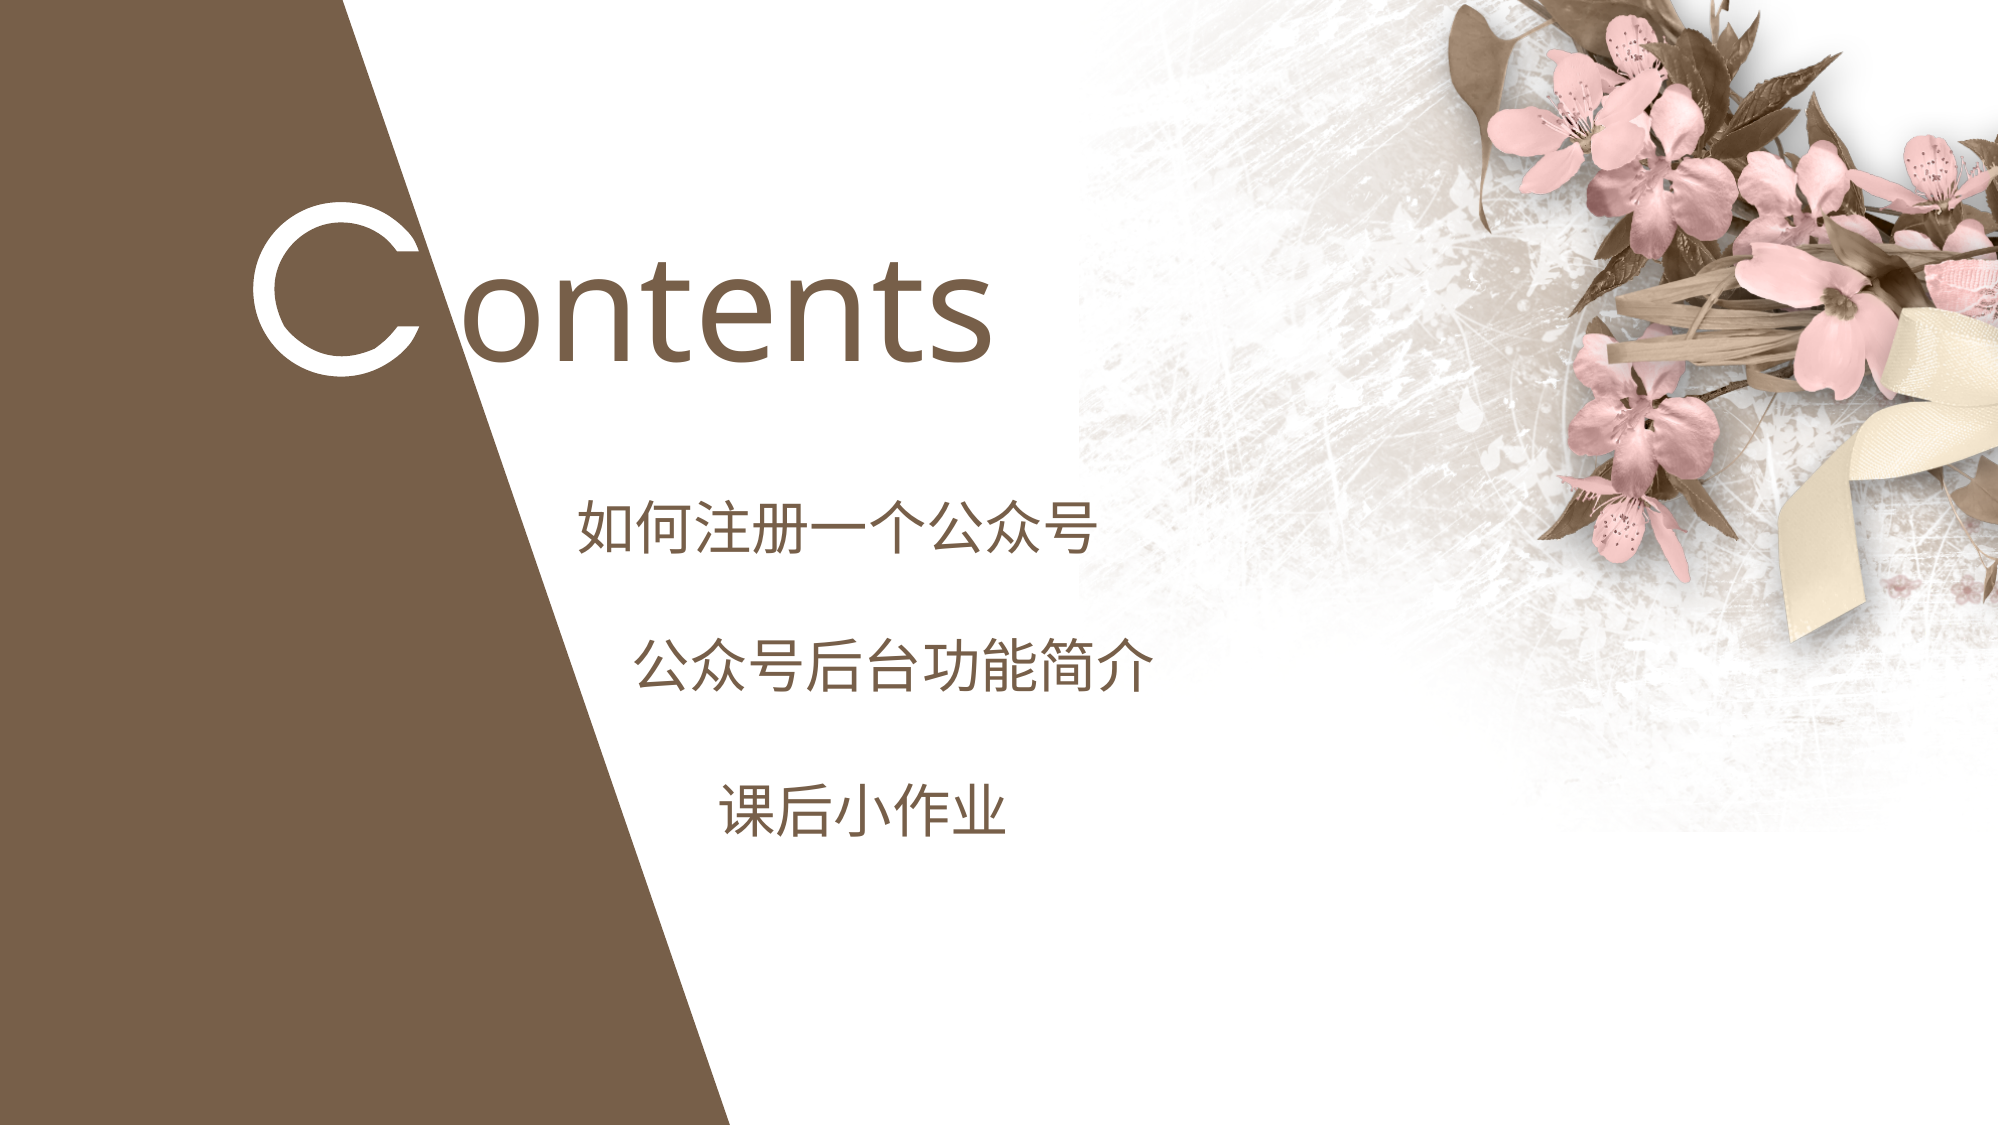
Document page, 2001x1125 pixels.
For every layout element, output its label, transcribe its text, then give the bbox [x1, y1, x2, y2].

text_box [0, 0, 730, 1125]
picture [1079, 0, 1998, 832]
text_box ontents [441, 204, 1013, 399]
text_box 公众号后台功能简介 [616, 621, 1079, 707]
text_box 课后小作业 [702, 766, 1080, 852]
text_box 如何注册一个公众号 [562, 483, 1079, 569]
